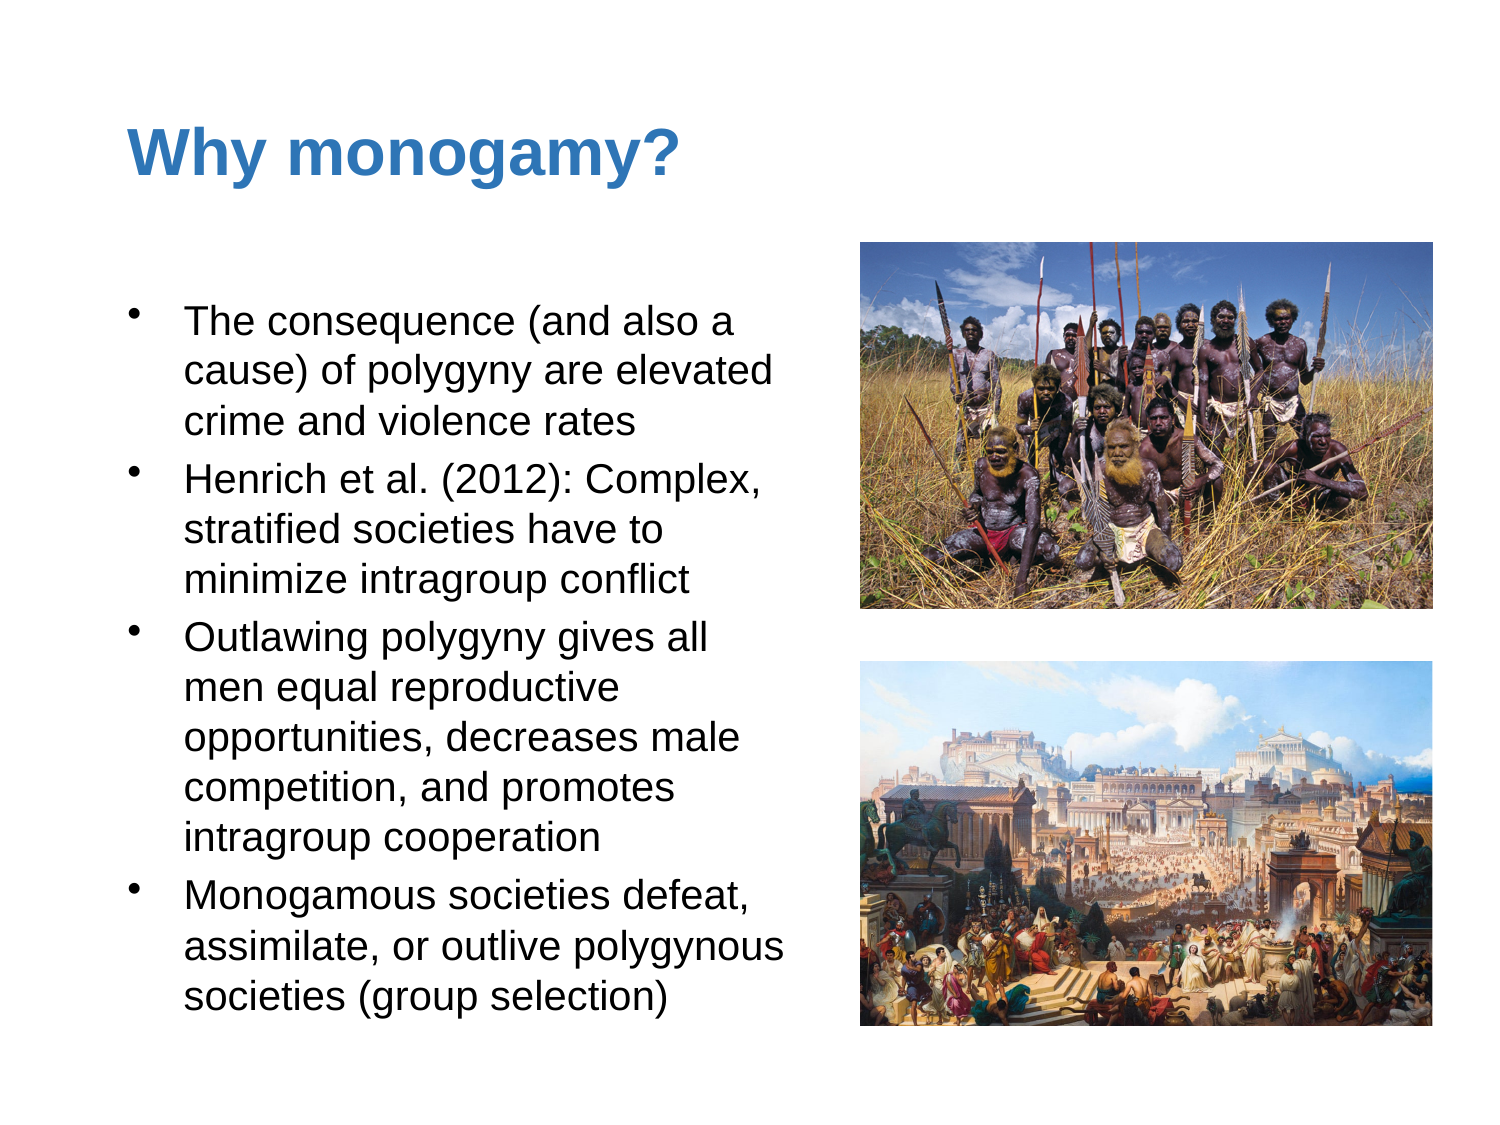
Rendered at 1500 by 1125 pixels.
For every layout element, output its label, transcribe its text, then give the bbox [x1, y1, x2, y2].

text_box The consequence (and also a cause) of polygyny are elevated crime and violence rates Henrich et al. (2012): Complex, stratified societies have to minimize intragroup conflict Outlawing polygyny gives all men equal reproductive opportunities, decreases male competition, and promotes intragroup cooperation Monogamous societies defeat, assimilate, or outlive polygynous societies (group selection) [112, 285, 811, 1037]
picture [860, 661, 1433, 1026]
picture [859, 242, 1433, 609]
text_box Why monogamy? [112, 54, 1388, 243]
